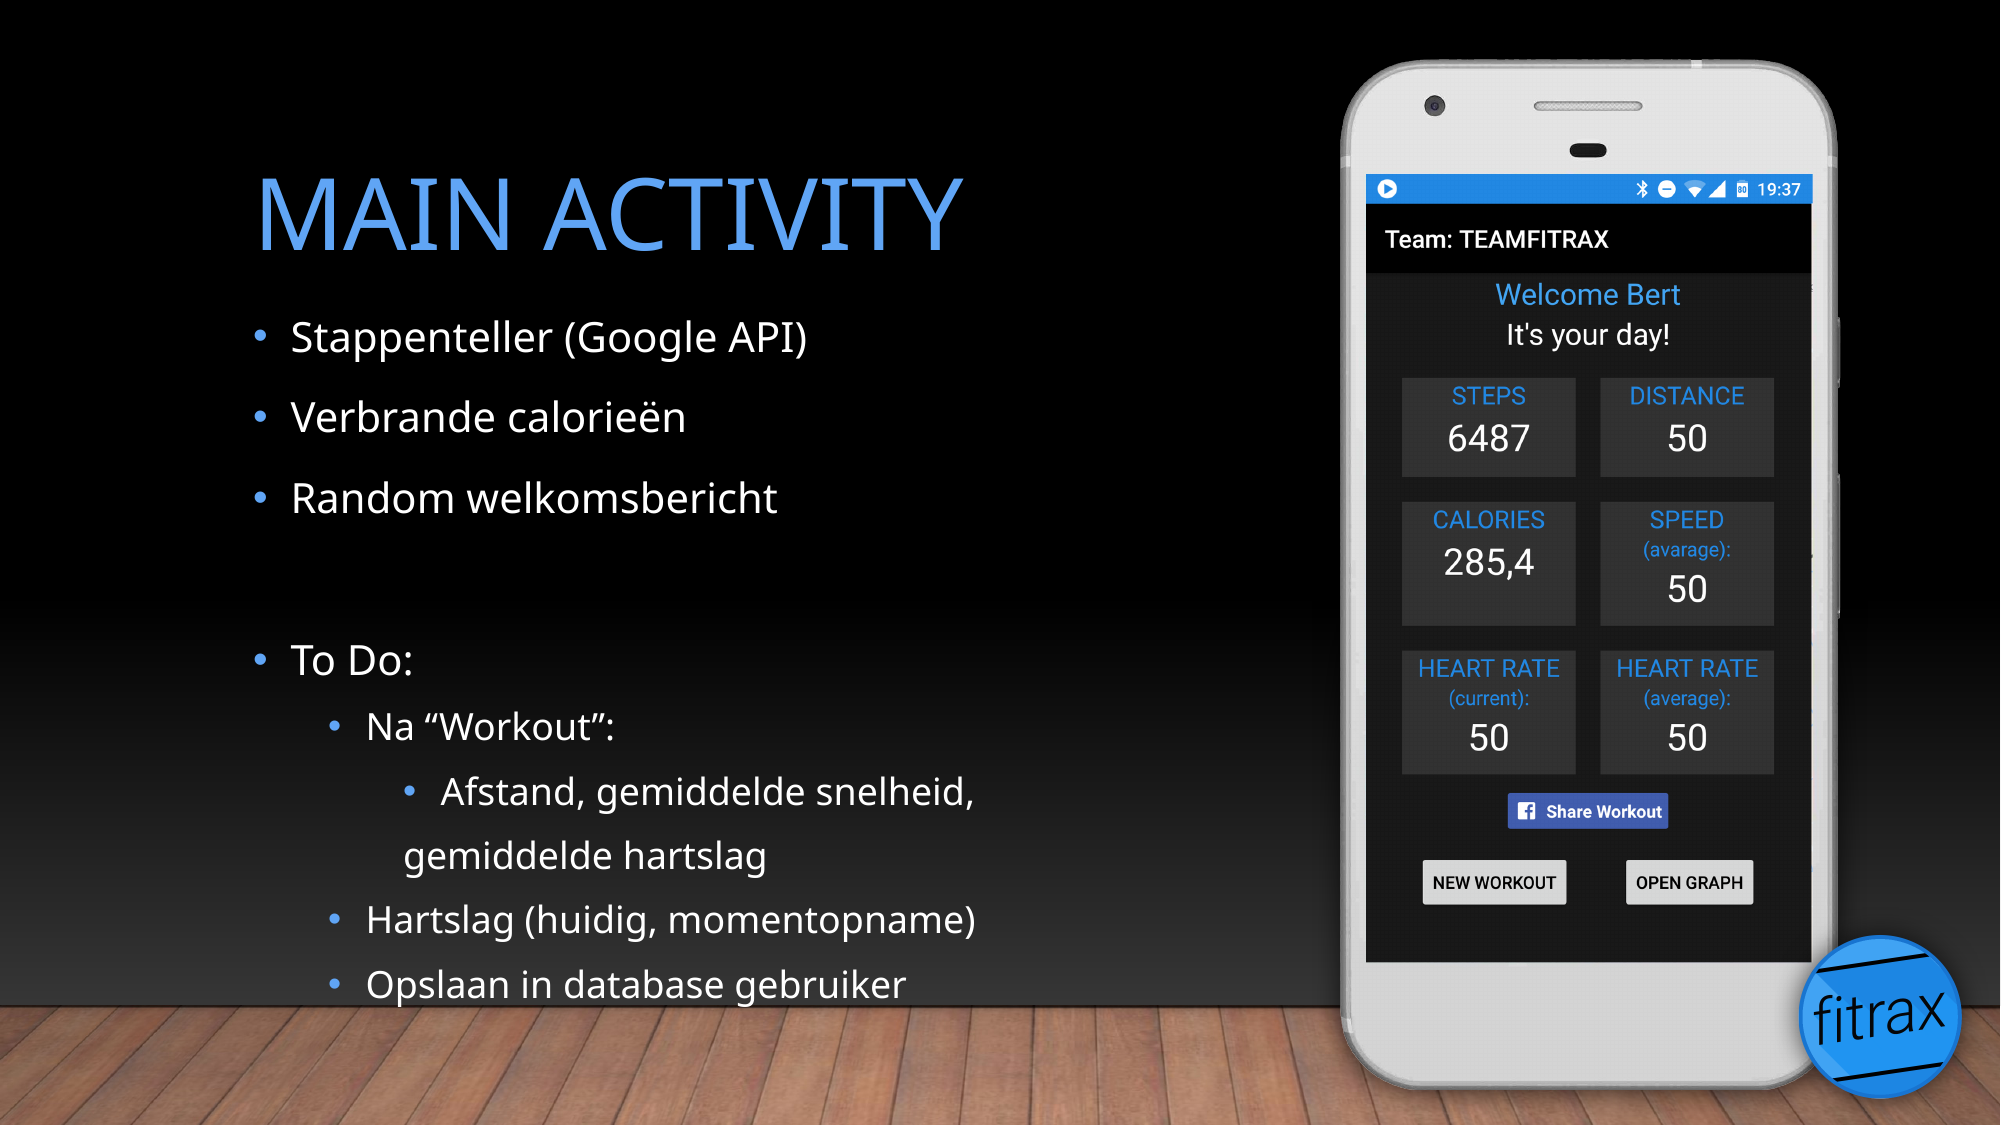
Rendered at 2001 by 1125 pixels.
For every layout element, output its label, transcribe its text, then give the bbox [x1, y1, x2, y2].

list Stappenteller (Google API) Verbrande calorieën Random welkomsbericht To Do: Na “Workout”: Afstand, gemiddelde snelheid, gemiddelde hartslag Hartslag (huidig, momentopname) Opslaan in database gebruiker [238, 292, 1763, 1112]
picture [0, 53, 2000, 1125]
title Main activity [238, 131, 1335, 292]
